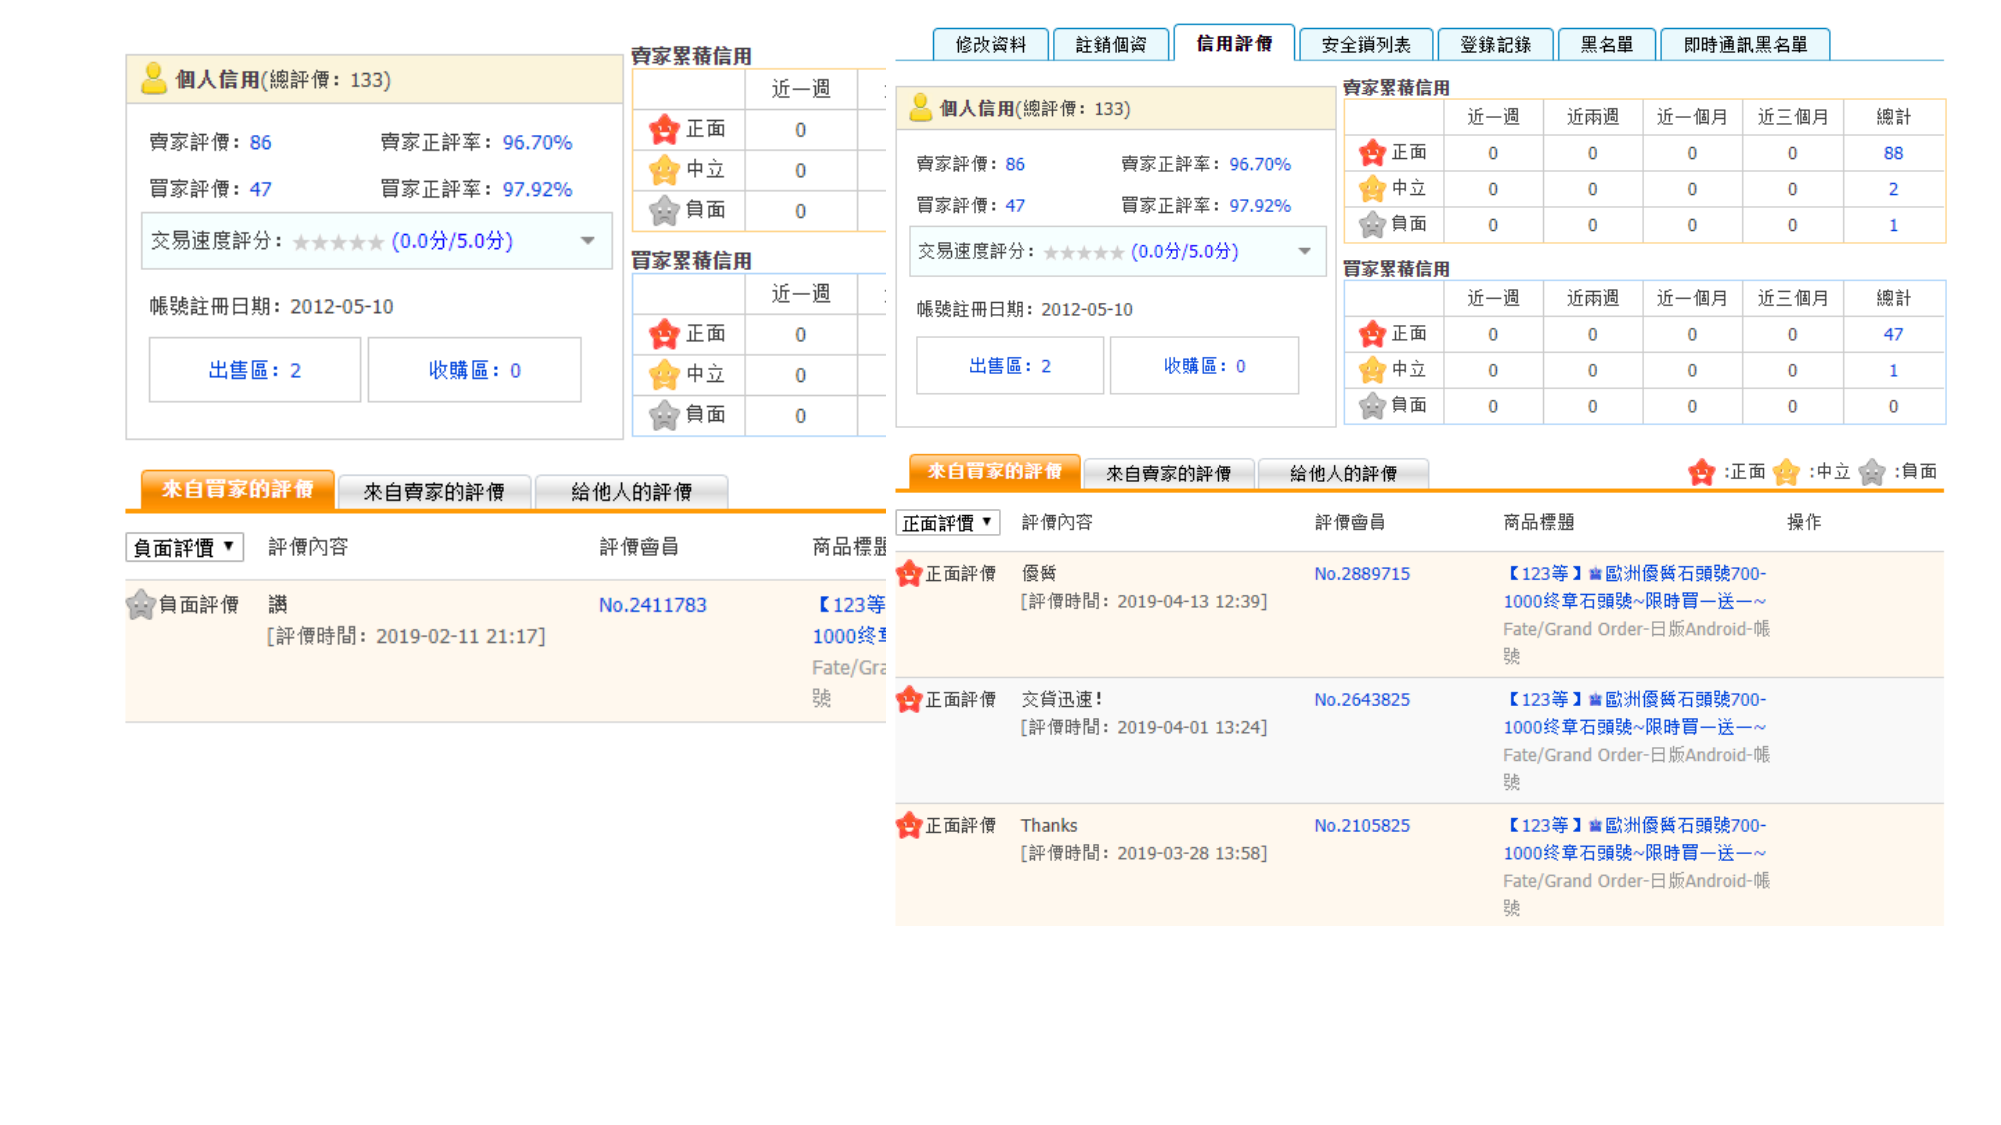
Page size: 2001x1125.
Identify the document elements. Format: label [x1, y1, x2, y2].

picture [121, 10, 1976, 926]
